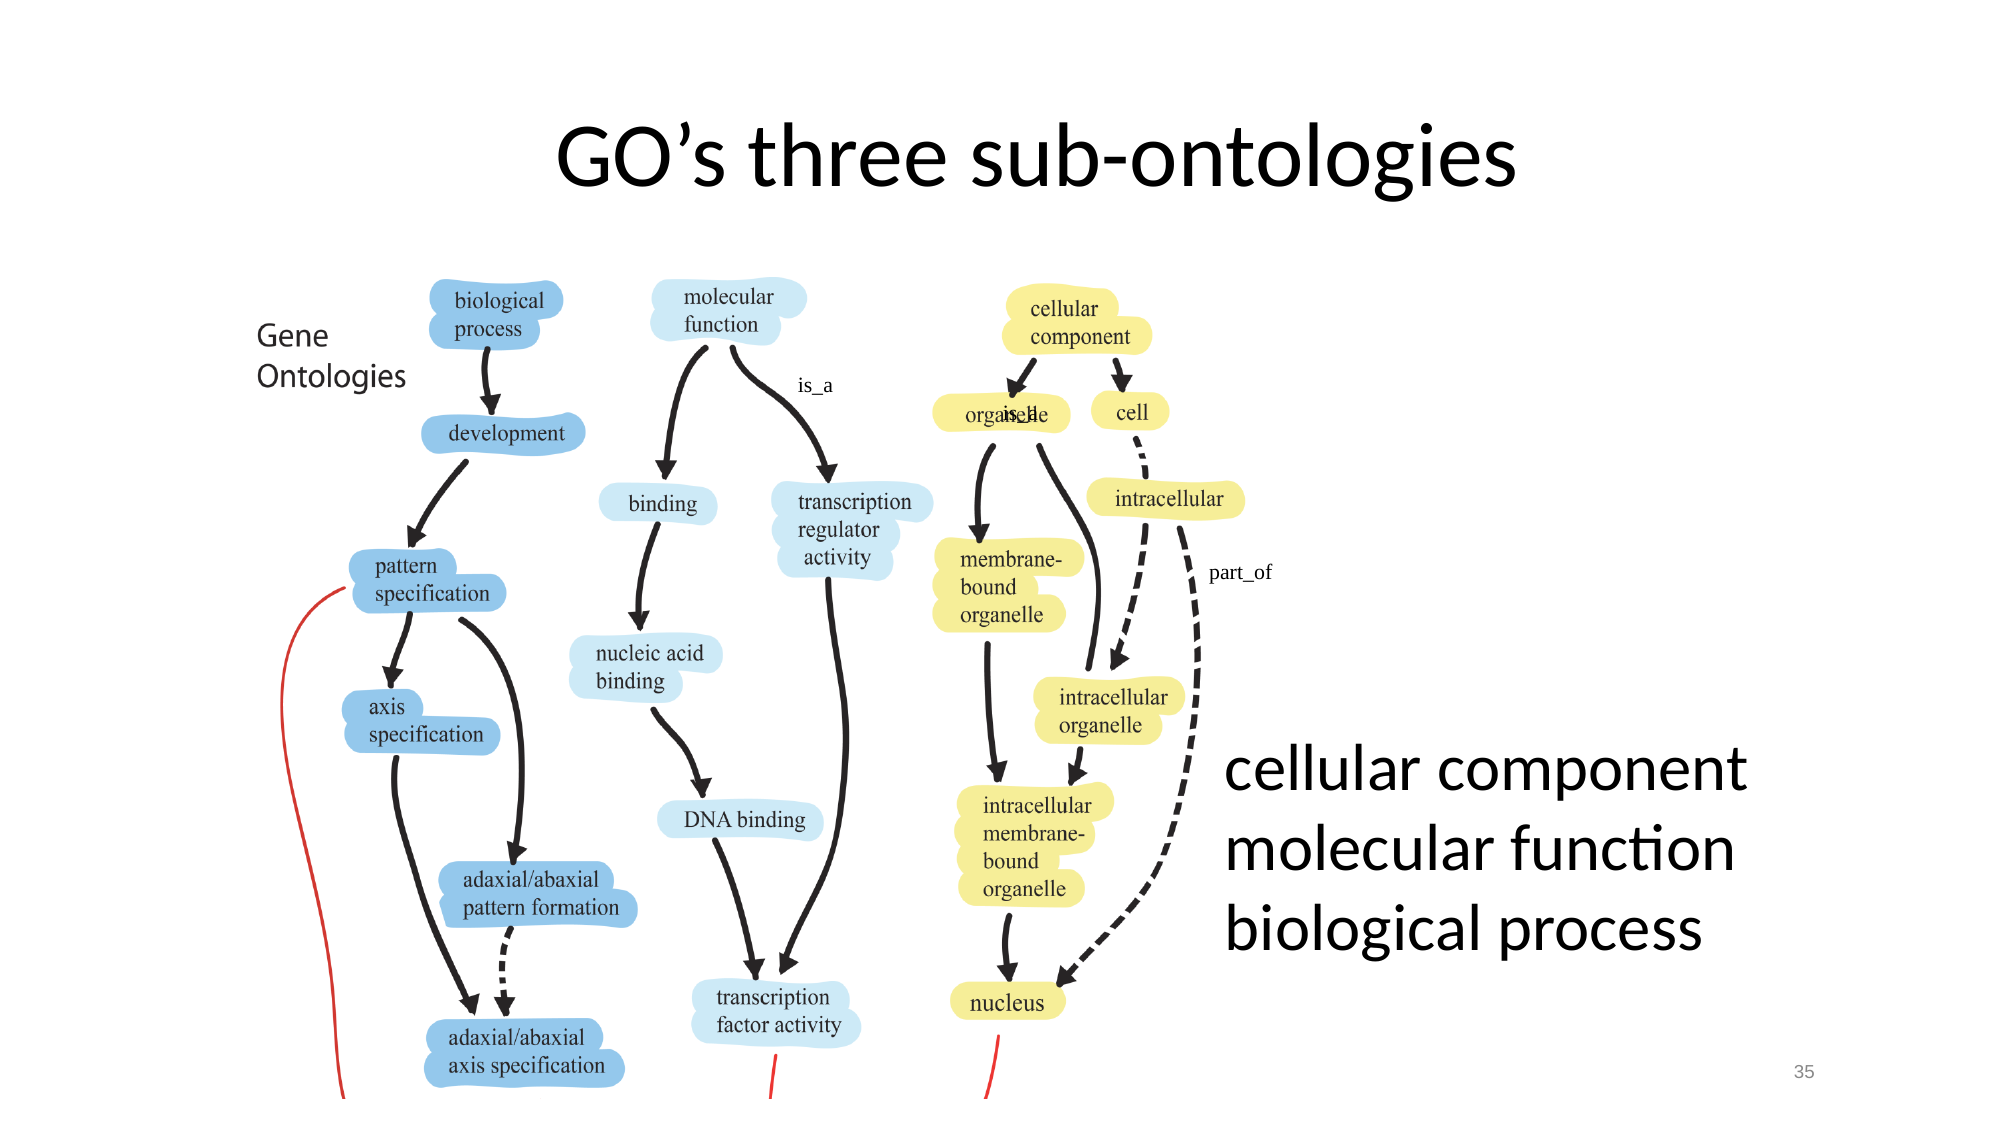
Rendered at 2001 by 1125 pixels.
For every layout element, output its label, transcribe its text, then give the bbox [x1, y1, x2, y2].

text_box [0, 0, 1342, 434]
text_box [256, 442, 1288, 1100]
slide_number 35 [1433, 1042, 1830, 1099]
text_box GO’s three sub-ontologies [1346, 87, 1536, 212]
text_box cellular component molecular function biological process [1292, 716, 1765, 972]
